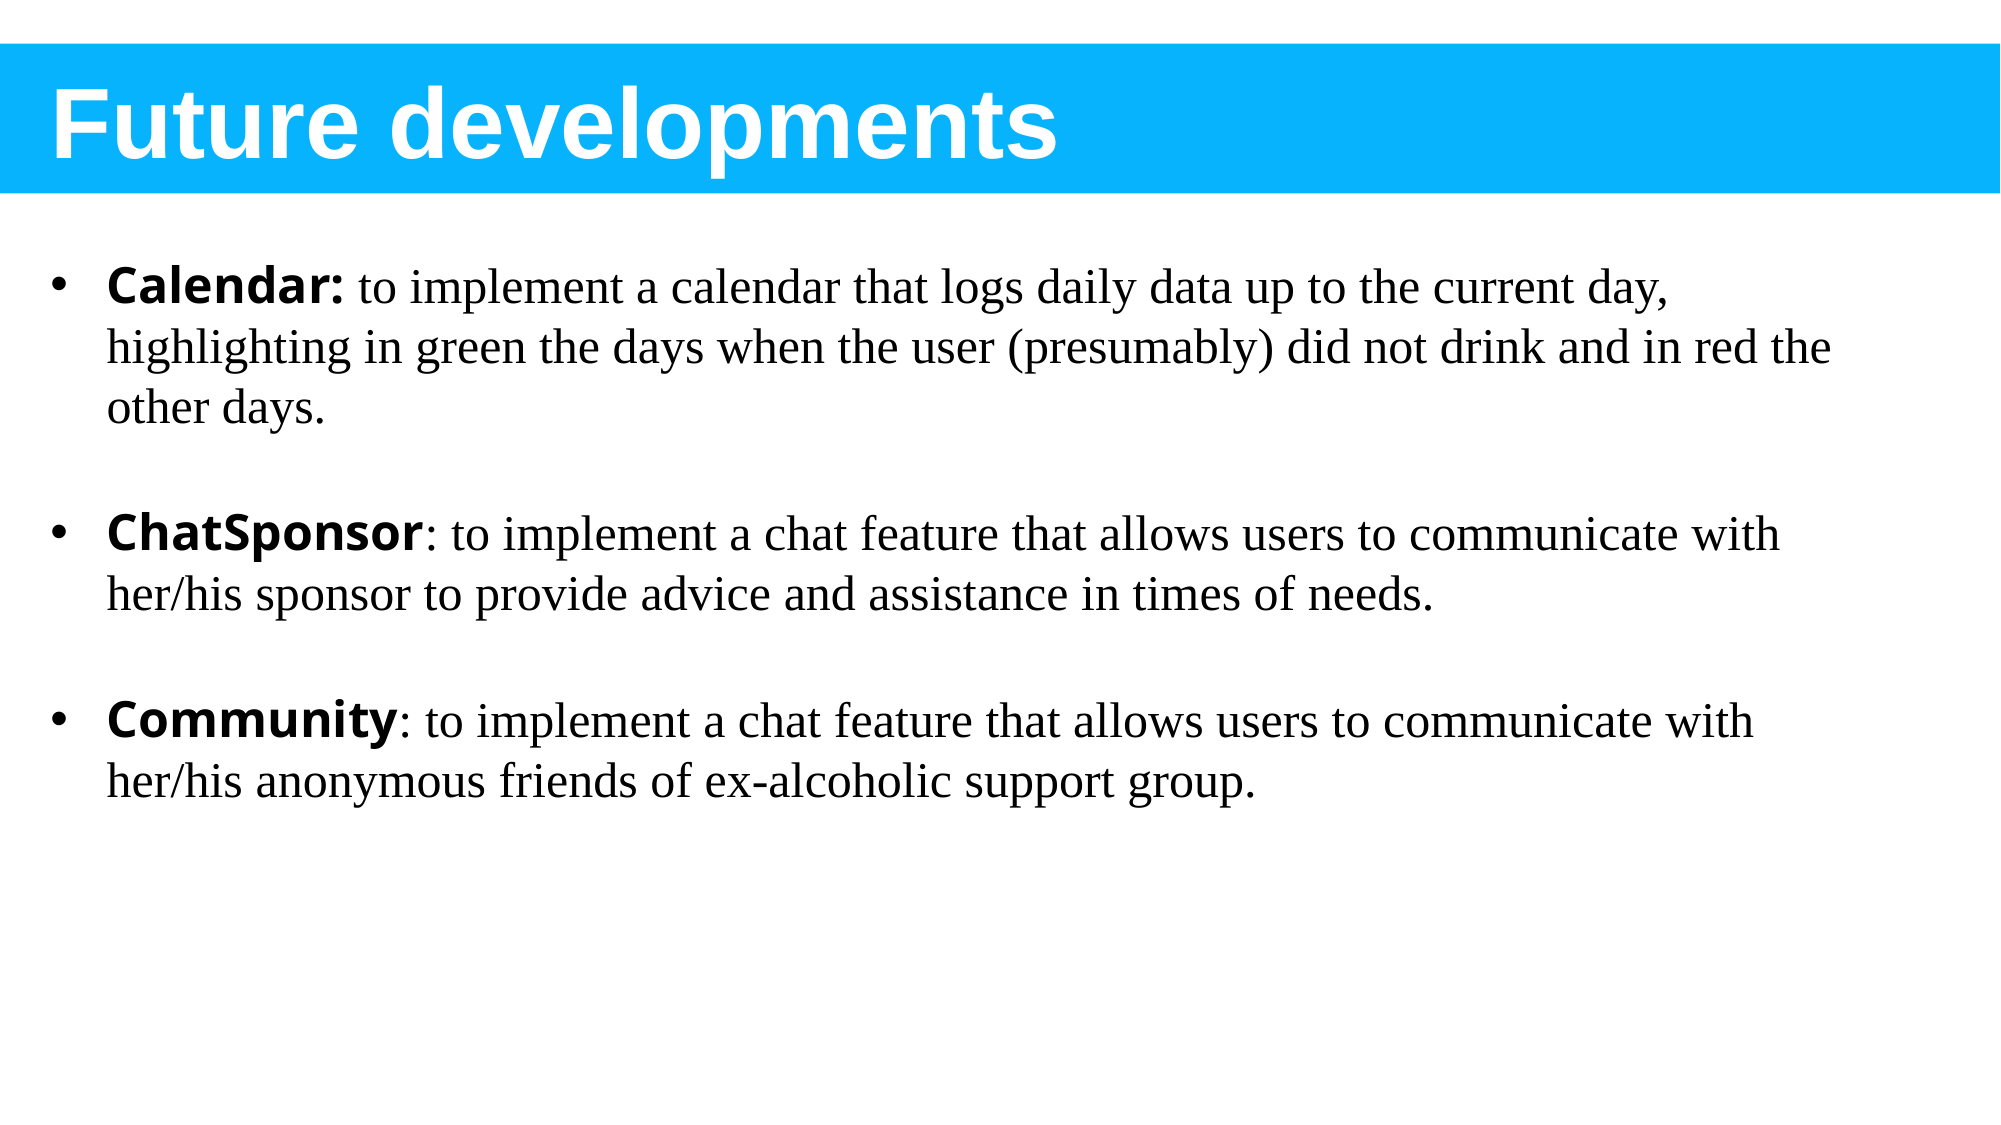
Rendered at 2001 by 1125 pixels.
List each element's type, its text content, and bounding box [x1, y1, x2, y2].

text_box Future developments [35, 51, 1540, 187]
text_box Calendar: to implement a calendar that logs daily data up to the current day, highlighting in green the days when the user (presumably) did not drink and in red the other days. [35, 245, 1875, 441]
text_box ChatSponsor: to implement a chat feature that allows users to communicate with her/his sponsor to provide advice and assistance in times of needs. [35, 493, 1875, 629]
text_box [0, 43, 2000, 194]
text_box Community: to implement a chat feature that allows users to communicate with her/his anonymous friends of ex-alcoholic support group. [35, 680, 1875, 816]
